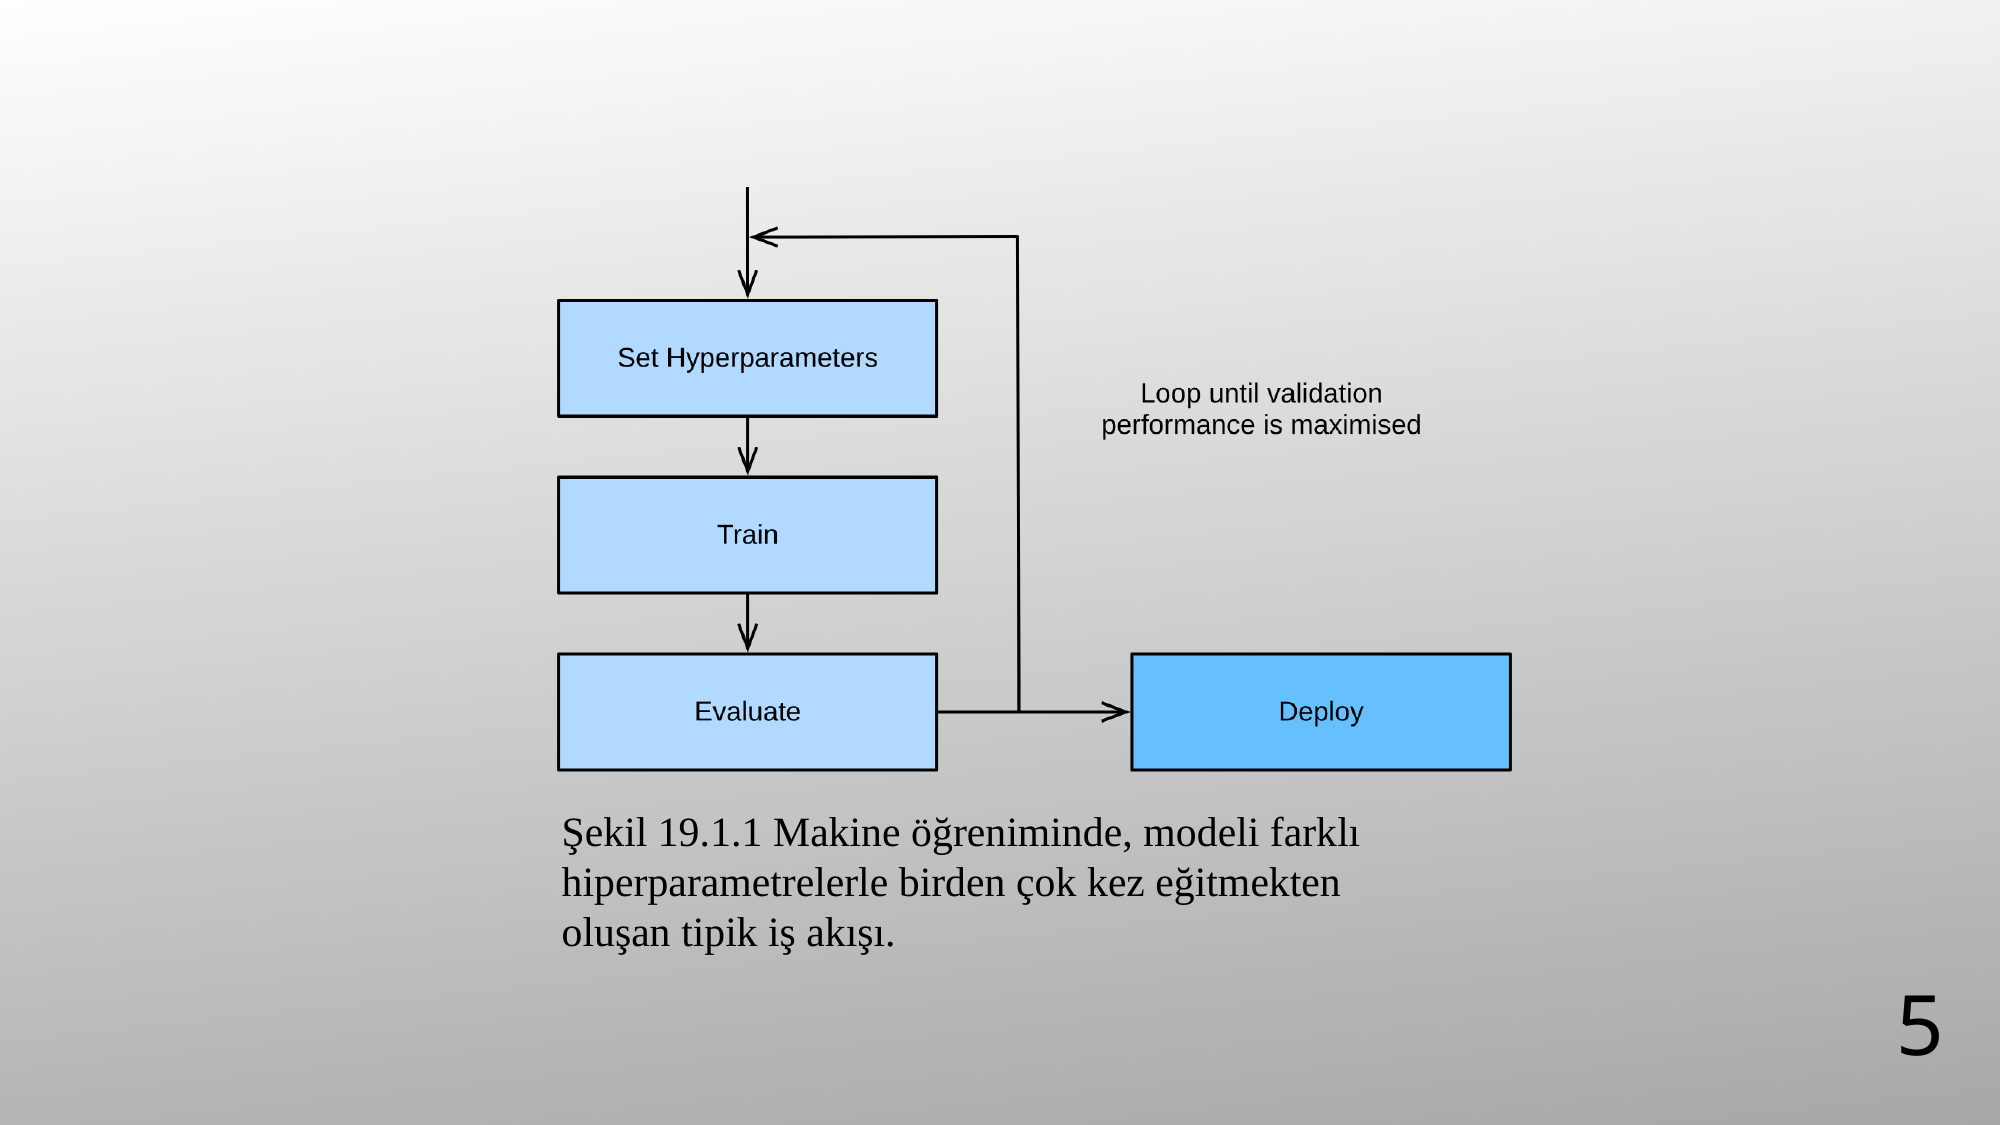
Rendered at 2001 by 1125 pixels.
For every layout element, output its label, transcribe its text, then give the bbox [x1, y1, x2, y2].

text_box Şekil 19.1.1 Makine öğreniminde, modeli farklı hiperparametrelerle birden çok kez eğitmekten oluşan tipik iş akışı. [546, 798, 1384, 962]
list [424, 187, 1644, 798]
slide_number 5 [1738, 965, 1960, 1103]
